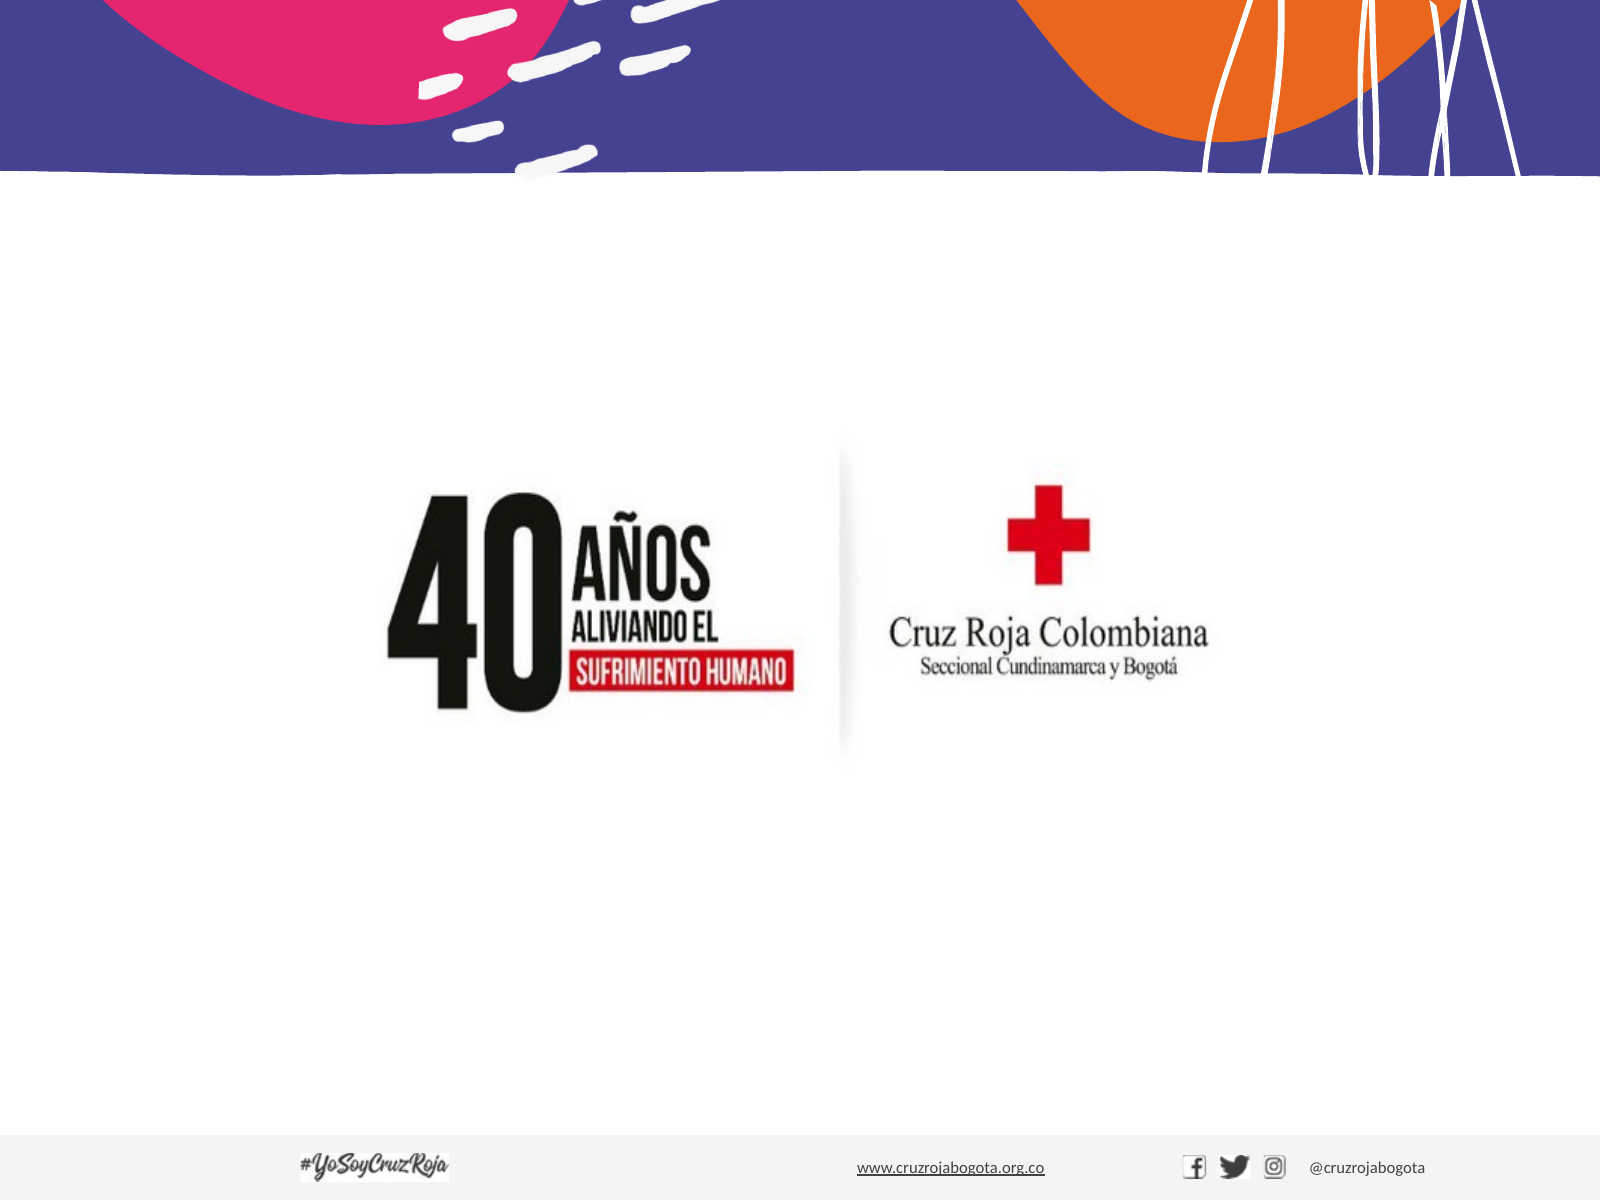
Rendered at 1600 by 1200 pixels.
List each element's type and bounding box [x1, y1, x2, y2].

text_box [0, 0, 1600, 201]
text_box [0, 1134, 1600, 1200]
text_box [378, 431, 1222, 769]
